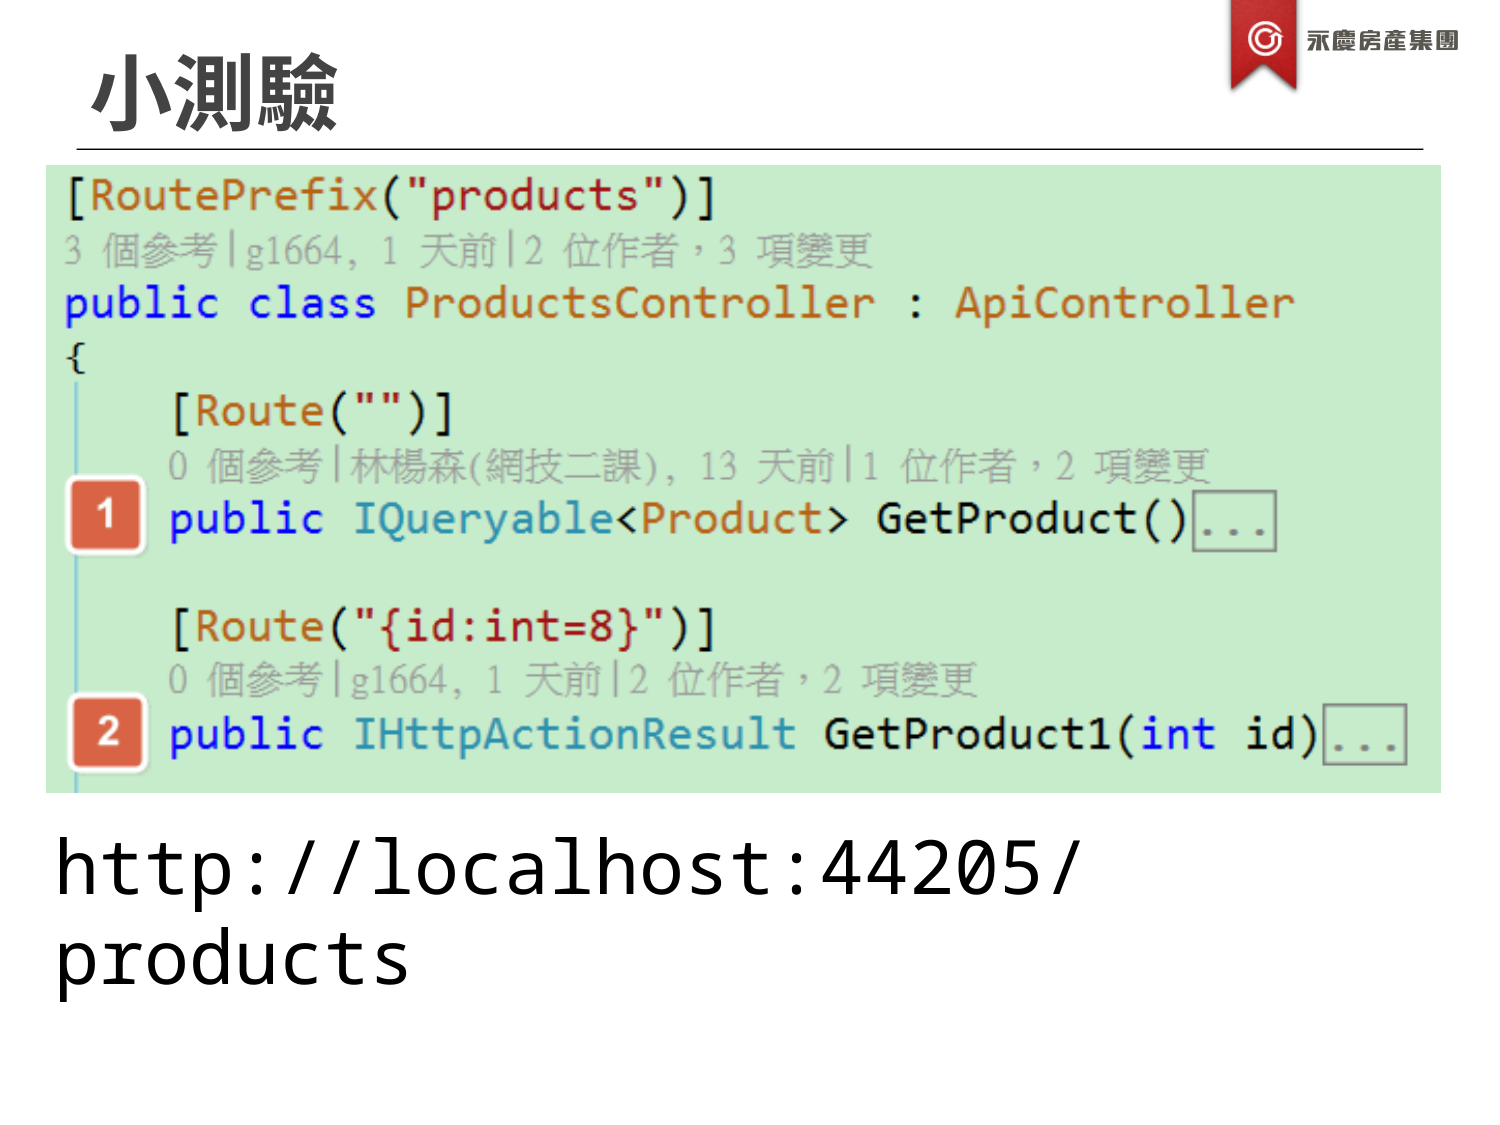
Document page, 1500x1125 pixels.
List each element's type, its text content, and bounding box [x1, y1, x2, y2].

text_box [75, 802, 1425, 1011]
text_box http://localhost:44205/products [39, 812, 1382, 1011]
text_box 小測驗 [75, 45, 1425, 137]
picture [46, 165, 1442, 793]
picture [1222, 0, 1458, 55]
